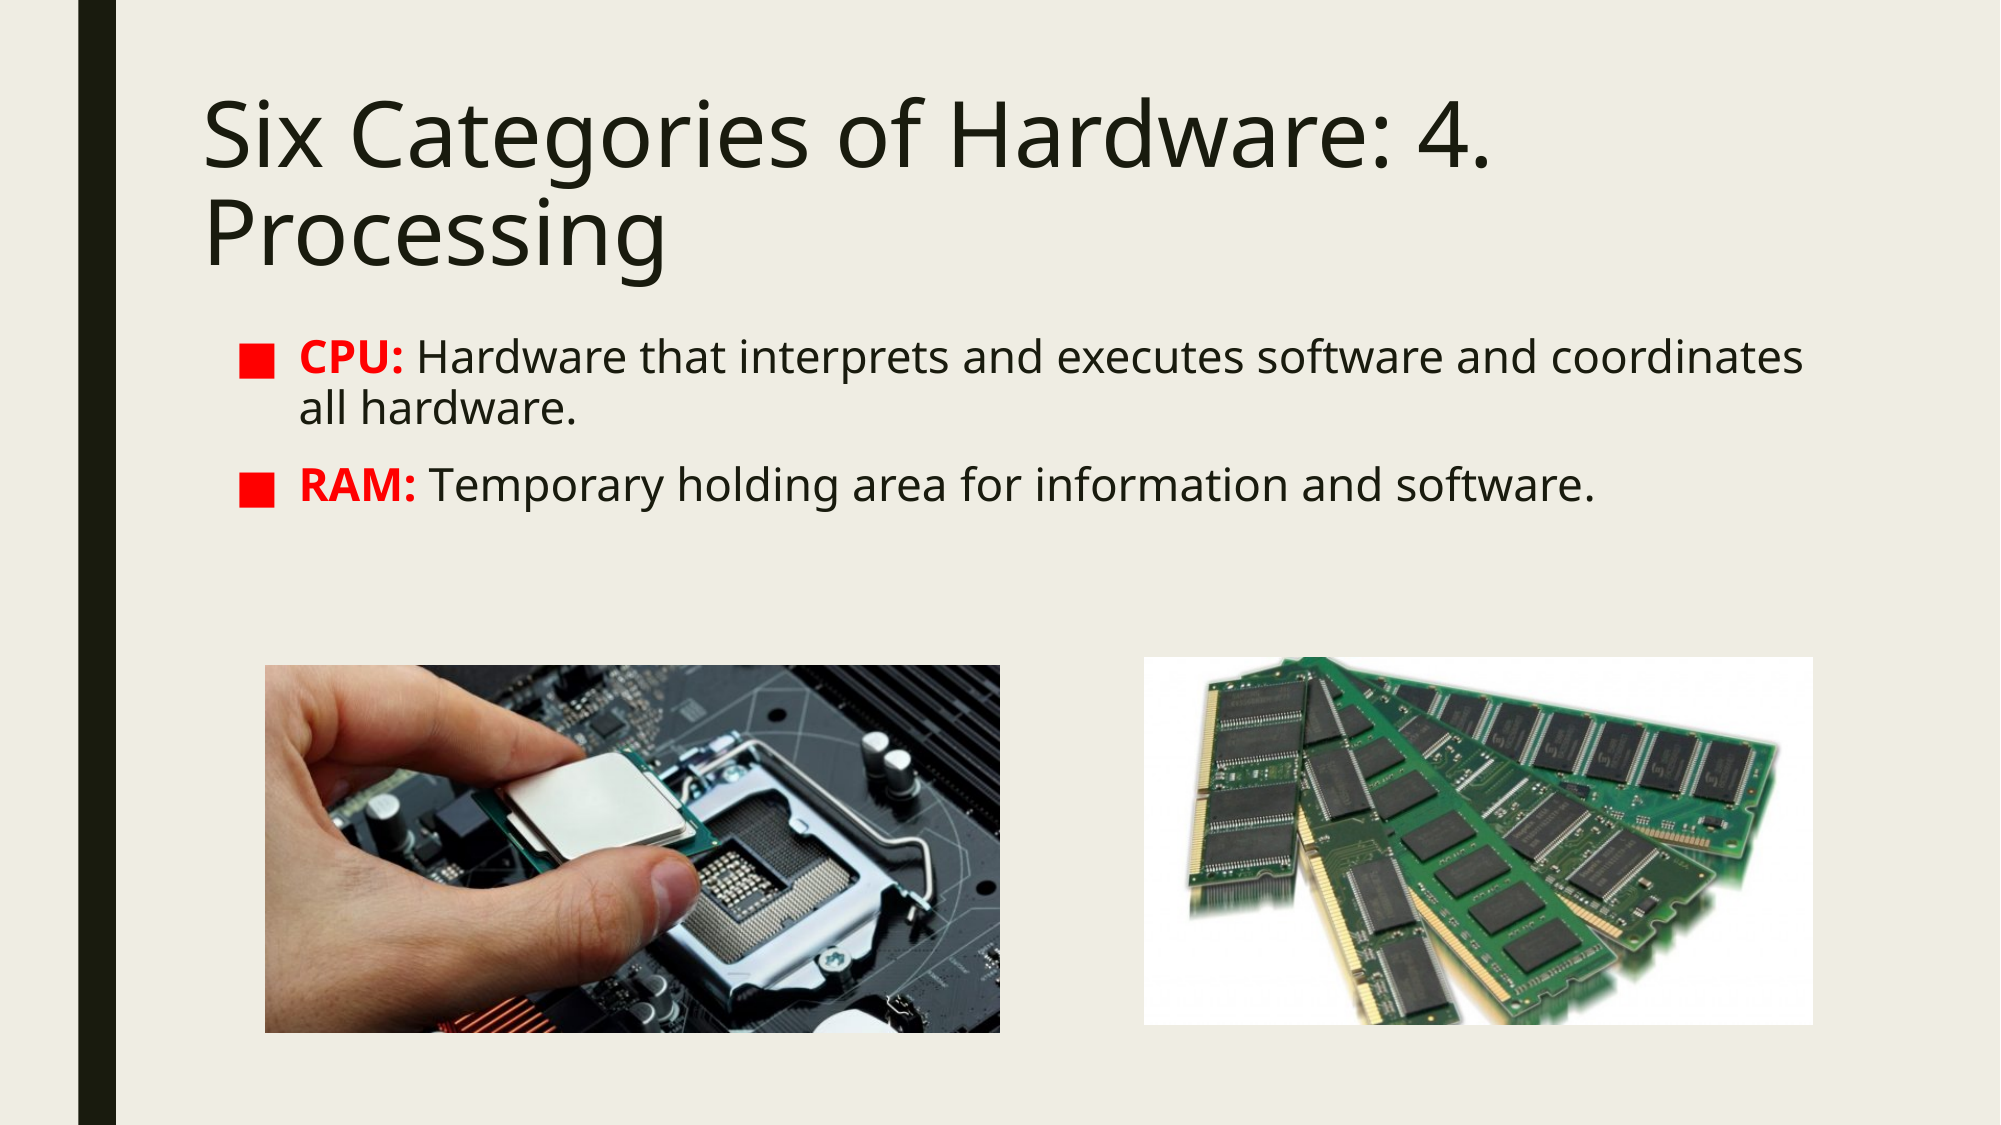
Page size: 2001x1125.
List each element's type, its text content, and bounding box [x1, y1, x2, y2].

list CPU: Hardware that interprets and executes software and coordinates all hardware. RAM: Temporary holding area for information and software. [220, 324, 1846, 1074]
title Six Categories of Hardware: 4. Processing [187, 81, 1813, 325]
picture [265, 665, 1000, 1033]
picture [1144, 657, 1813, 1025]
